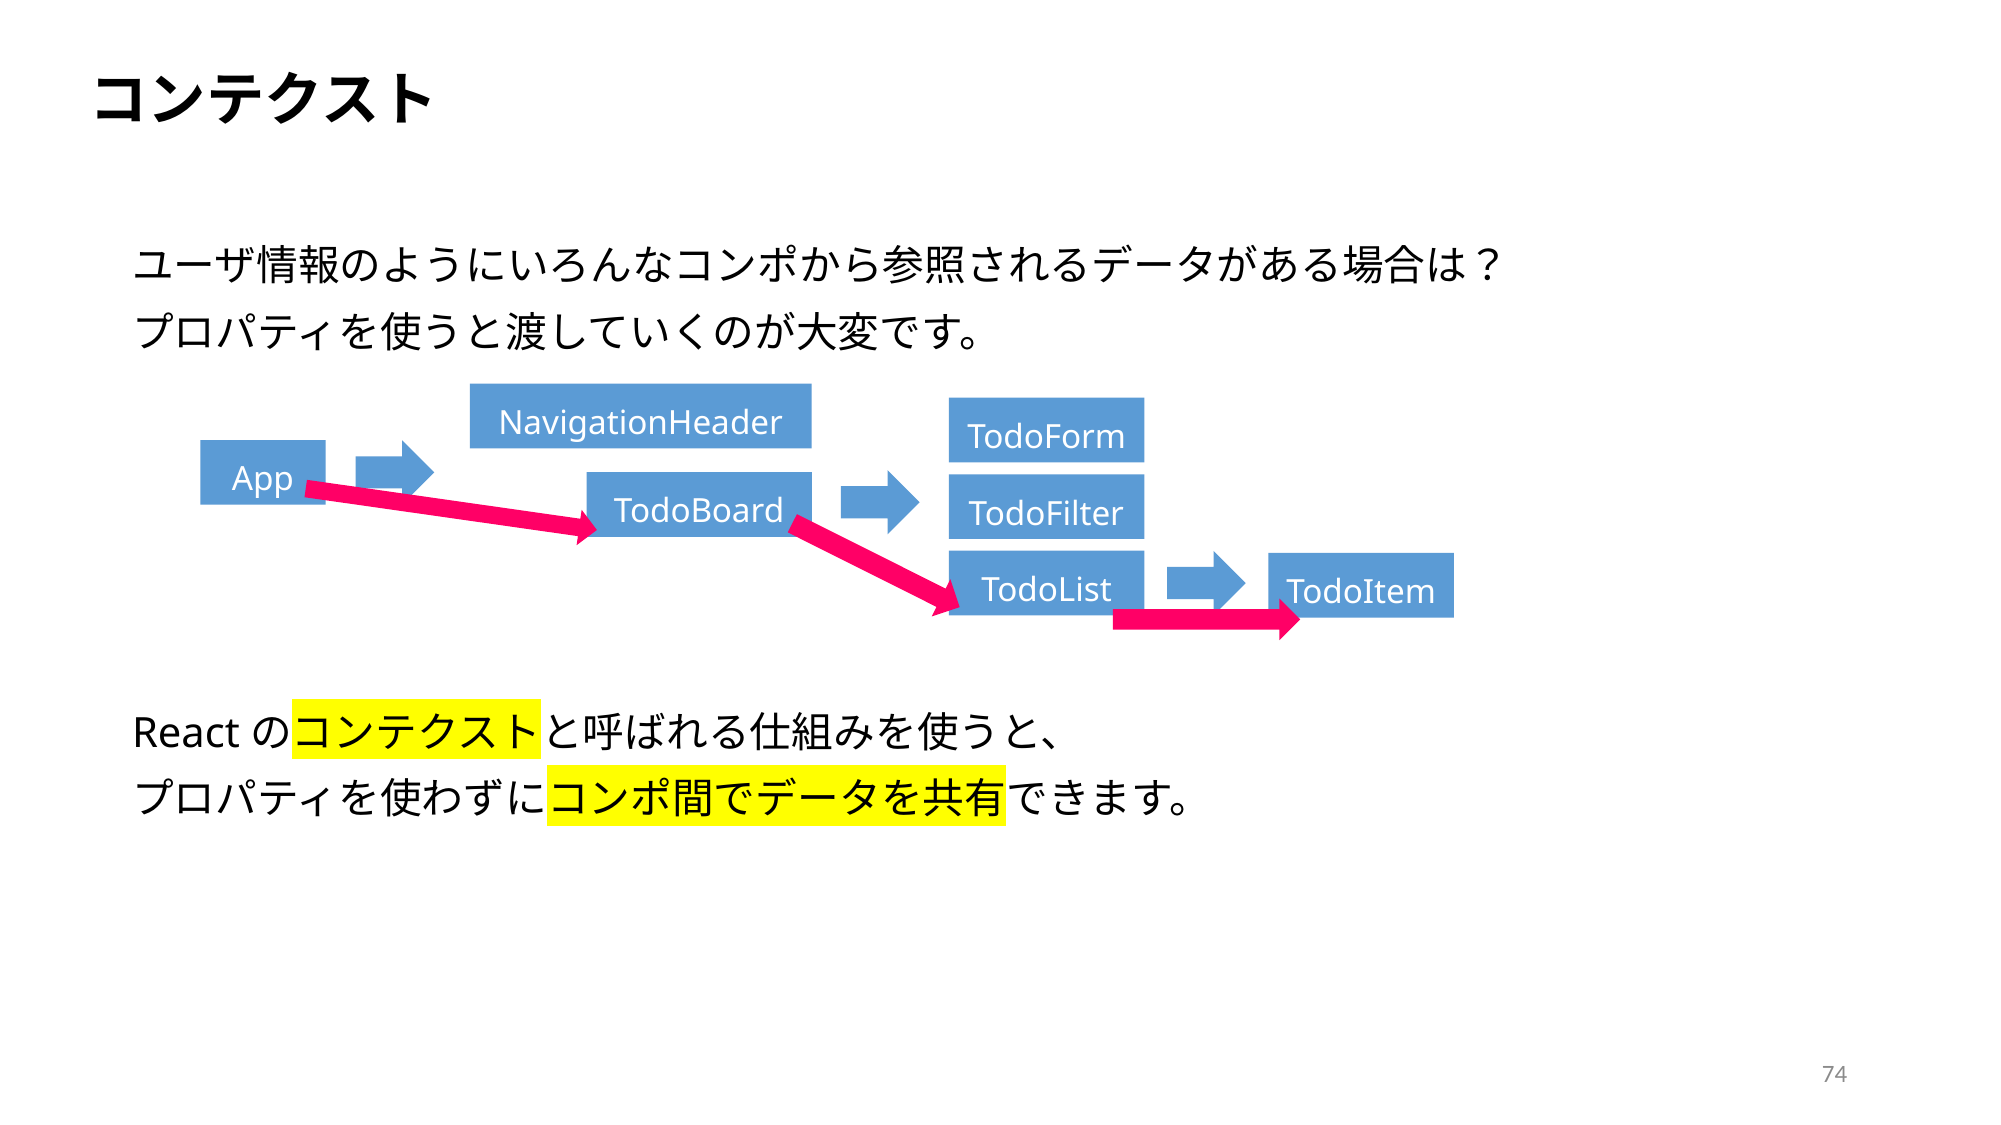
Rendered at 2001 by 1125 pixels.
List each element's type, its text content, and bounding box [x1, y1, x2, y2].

text_box [787, 514, 960, 617]
text_box ユーザ情報のようにいろんなコンポから参照されるデータがある場合は？ プロパティを使うと渡していくのが大変です。 Reactのコンテクストと呼ばれる仕組みを使うと、 プロパティを使わずにコンポ間でデータを共有できます。 [117, 214, 1904, 830]
text_box コンテクスト [74, 54, 1454, 140]
text_box [839, 467, 922, 537]
text_box NavigationHeader [469, 383, 812, 449]
text_box TodoList [948, 550, 1145, 616]
text_box [304, 479, 597, 546]
slide_number 74 [1412, 1042, 1863, 1103]
text_box App [200, 440, 326, 505]
text_box TodoBoard [586, 472, 812, 537]
text_box TodoItem [1268, 552, 1454, 618]
text_box [1112, 598, 1301, 641]
text_box [354, 437, 436, 495]
text_box TodoForm [948, 397, 1145, 463]
text_box TodoFilter [948, 474, 1145, 539]
text_box [1166, 548, 1248, 609]
